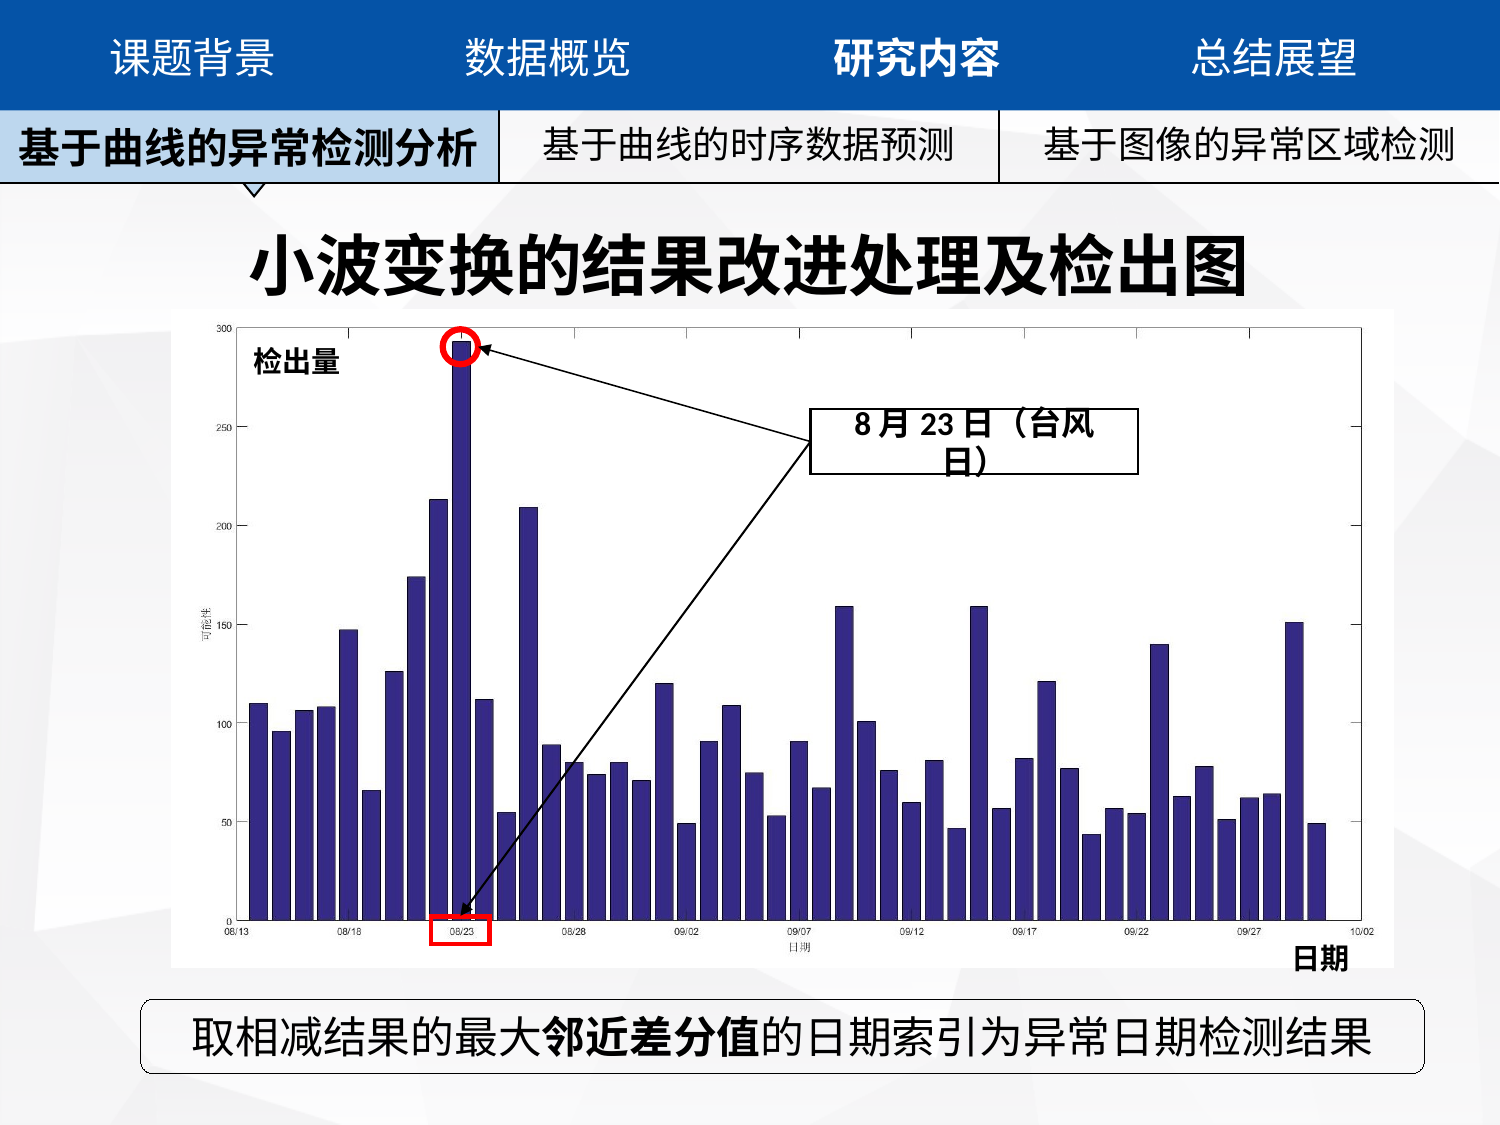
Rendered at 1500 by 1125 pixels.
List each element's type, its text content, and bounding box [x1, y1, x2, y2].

table_header 基于曲线的时序数据预测 [500, 111, 998, 182]
text_box 总结展望 [1151, 24, 1397, 90]
picture [0, 184, 1500, 1125]
text_box 课题背景 [57, 23, 328, 89]
text_box 研究内容 [782, 23, 1053, 89]
text_box 小波变换的结果改进处理及检出图 [233, 215, 1265, 309]
text_box [0, 0, 1500, 111]
table_header 基于曲线的异常检测分析 [0, 111, 498, 182]
text_box 数据概览 [413, 23, 684, 89]
text_box [242, 184, 266, 198]
text_box 取相减结果的最大邻近差分值的日期索引为异常日期检测结果 [140, 999, 1425, 1074]
table_header 基于图像的异常区域检测 [1000, 111, 1499, 182]
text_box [220, 329, 1397, 991]
